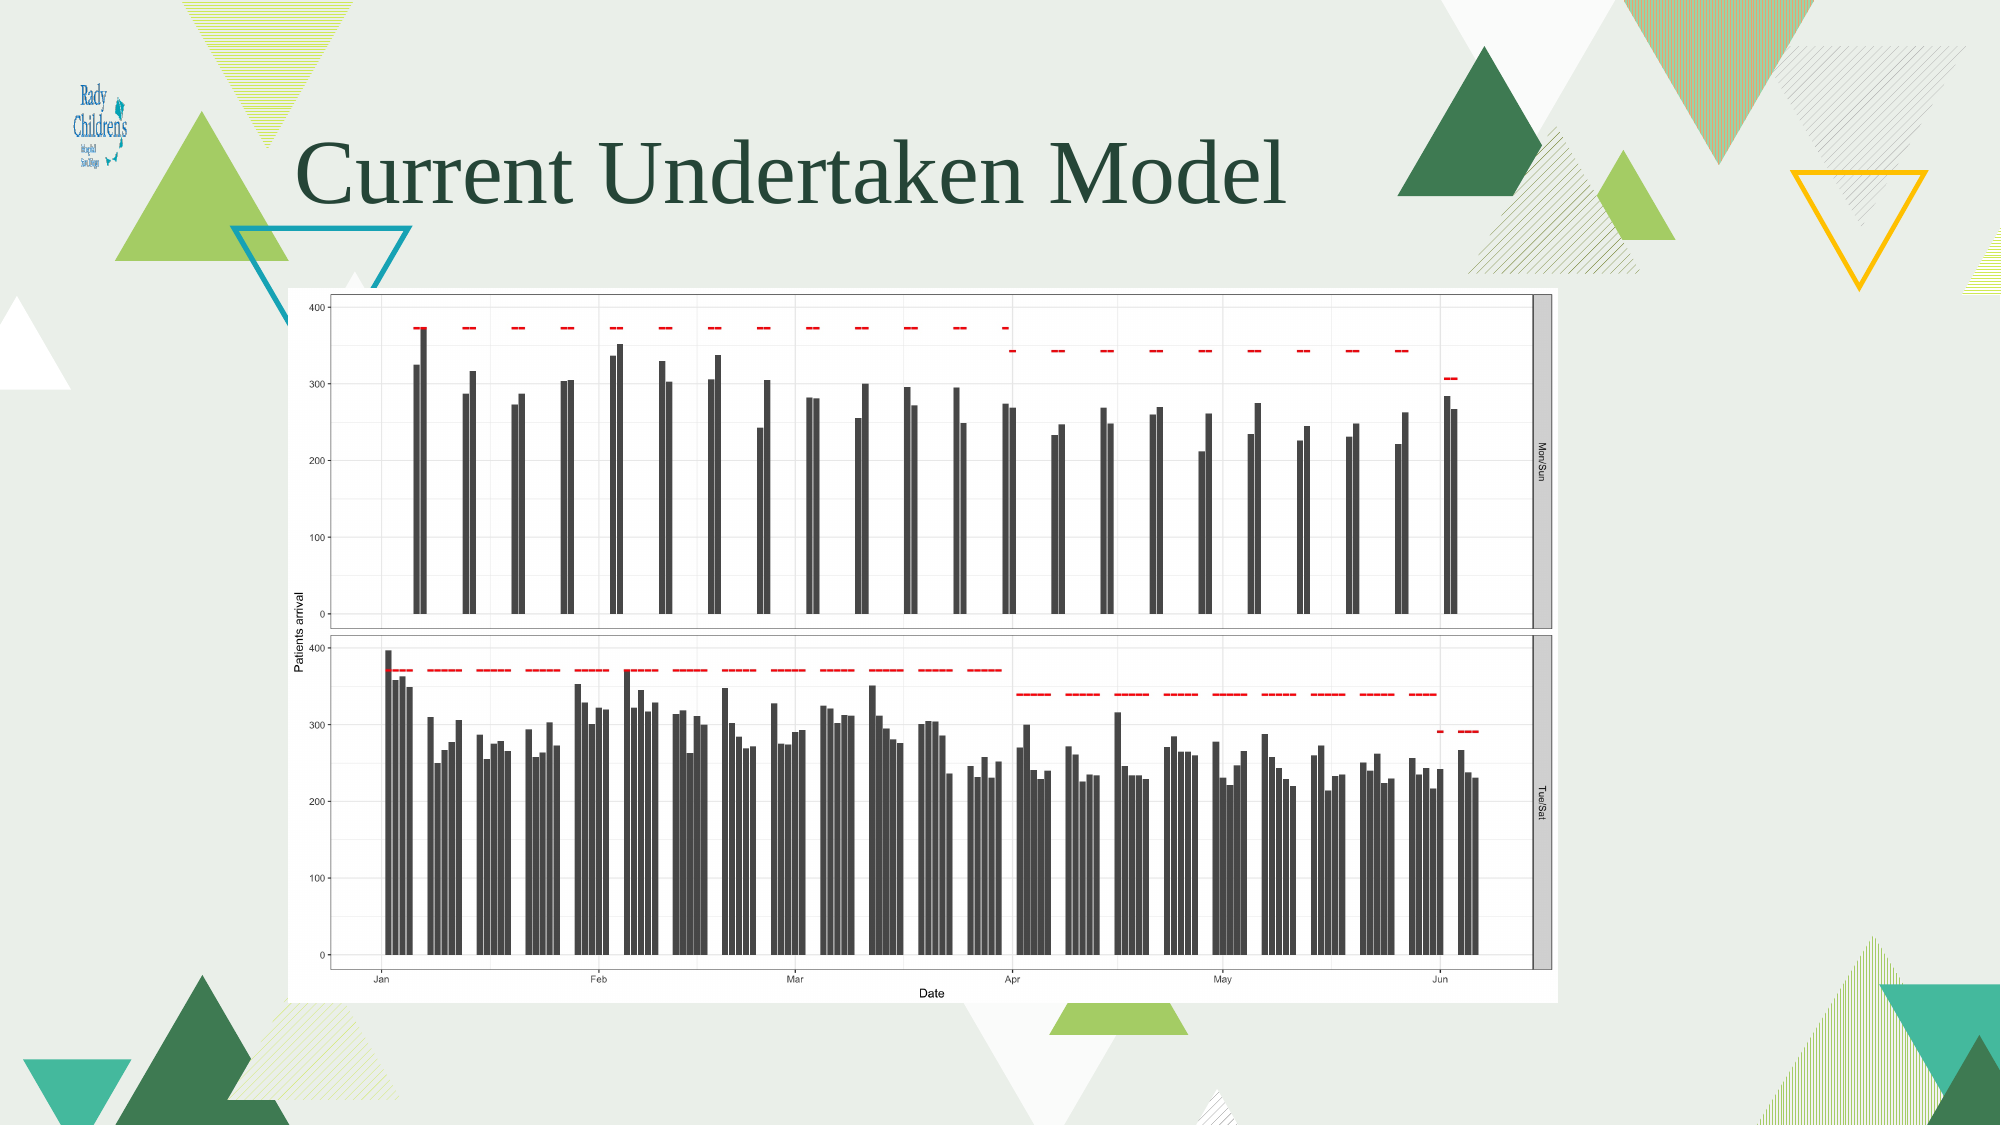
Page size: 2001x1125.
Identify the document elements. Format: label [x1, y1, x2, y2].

list [288, 288, 1558, 1003]
text_box [0, 0, 2000, 1125]
